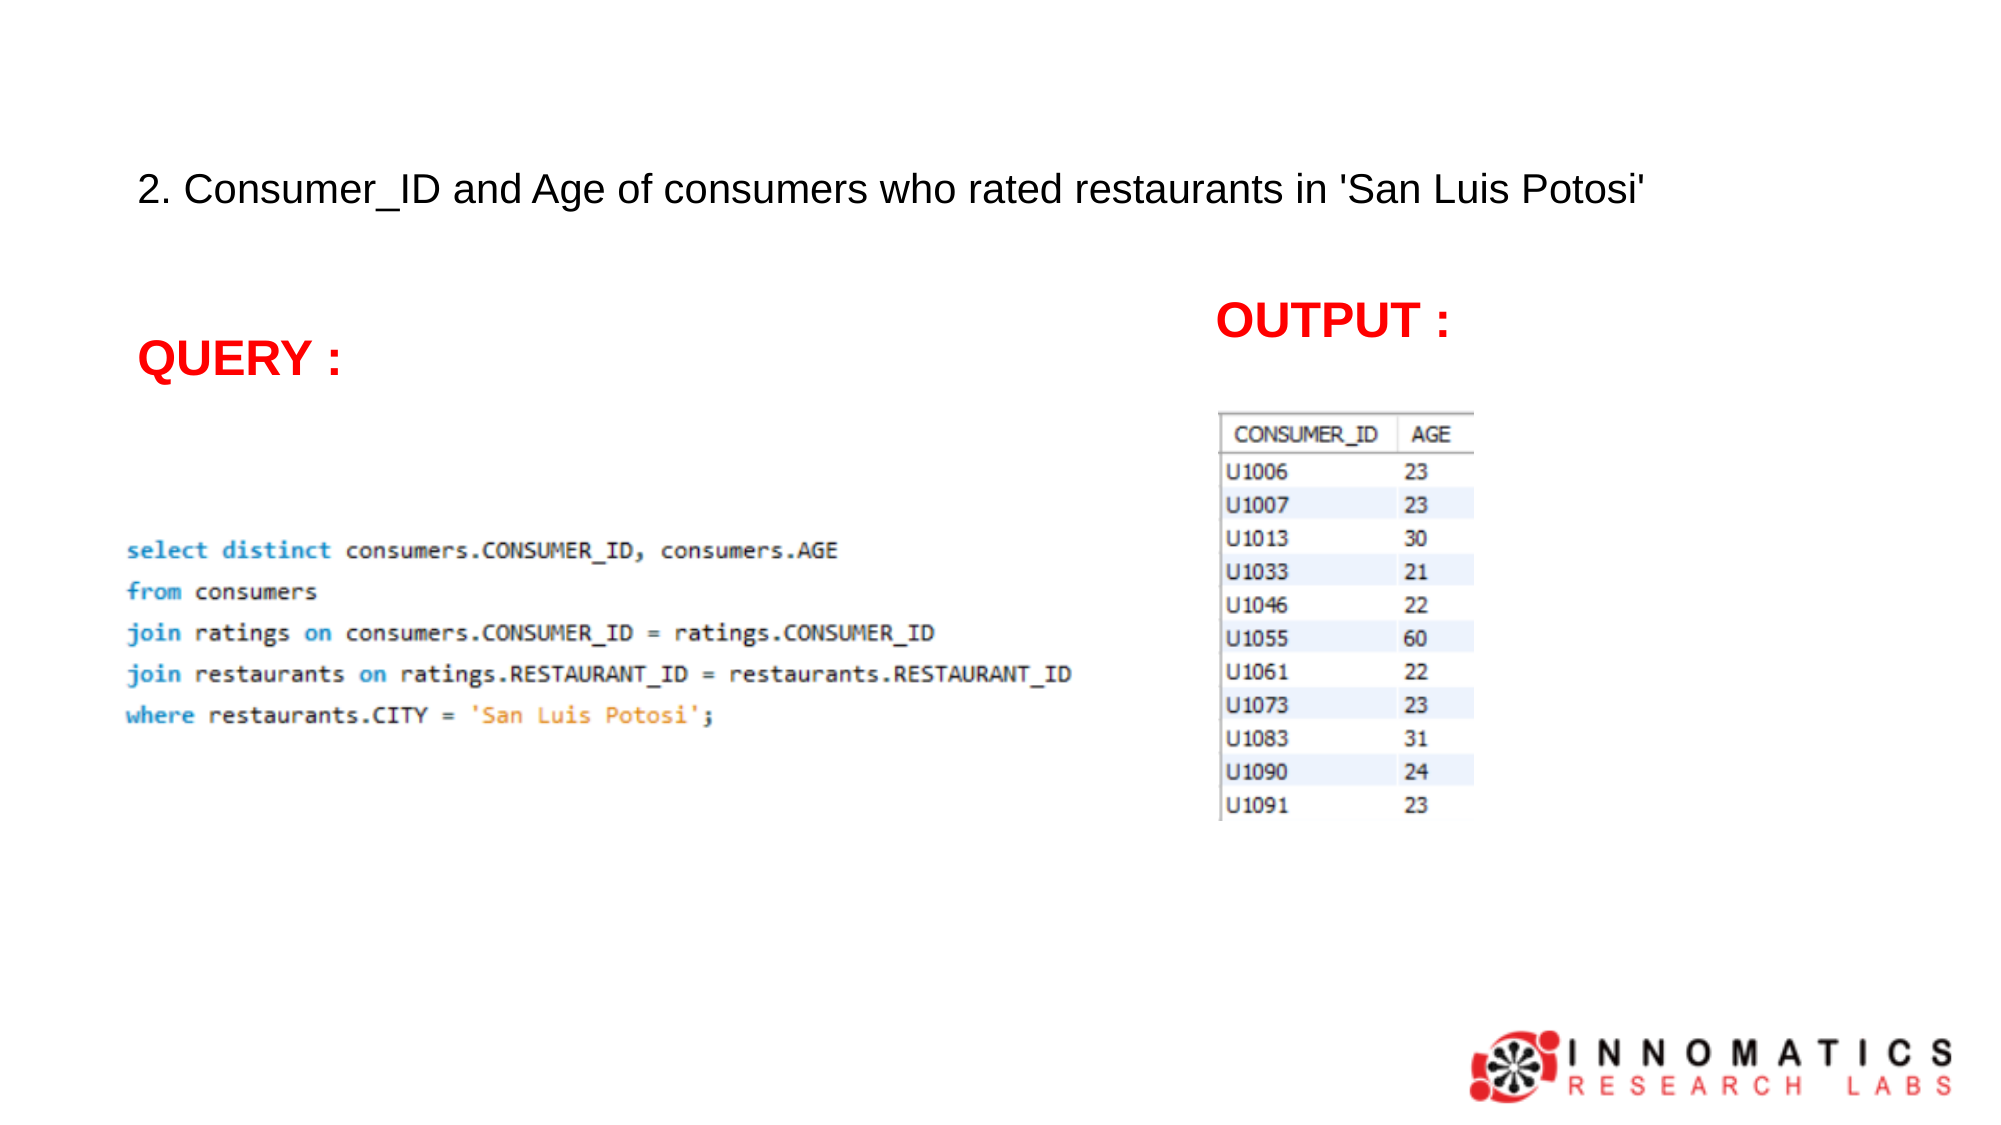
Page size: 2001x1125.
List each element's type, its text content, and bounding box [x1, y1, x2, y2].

picture [1218, 410, 1474, 821]
text_box 2. Consumer_ID and Age of consumers who rated restaurants in 'San Luis Potosi' [122, 154, 1792, 219]
picture [105, 523, 1094, 750]
text_box QUERY : [122, 317, 362, 393]
picture [1445, 1014, 1975, 1125]
text_box OUTPUT : [1200, 280, 1474, 355]
